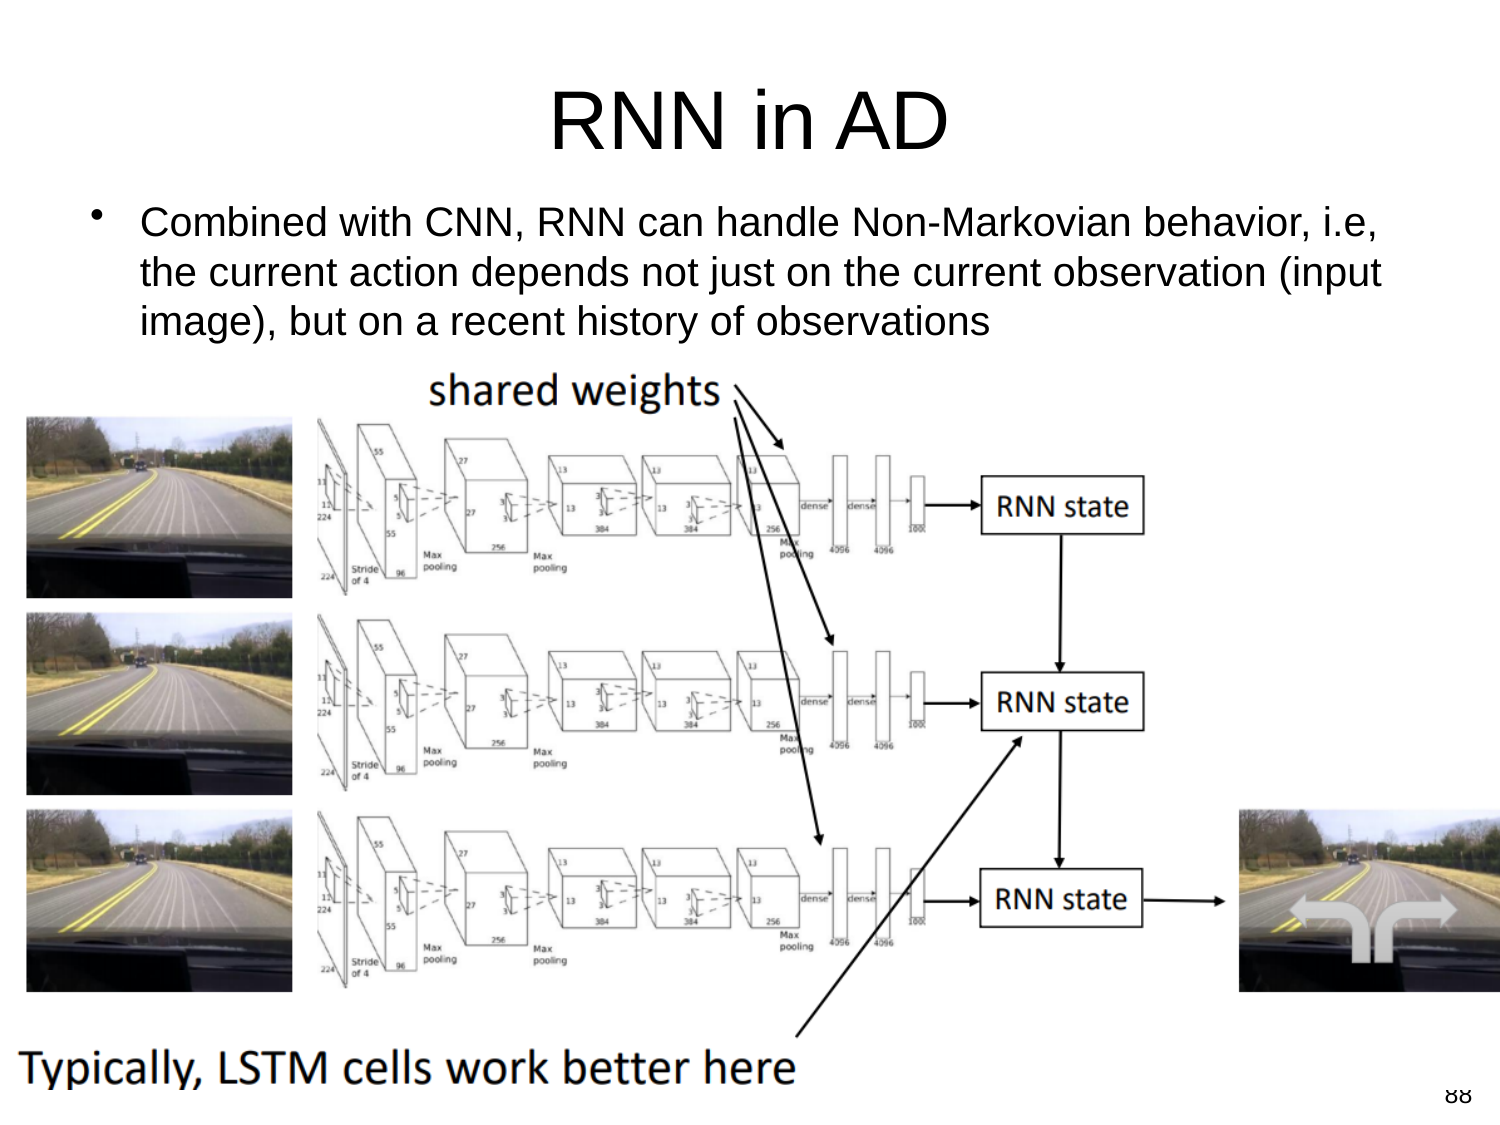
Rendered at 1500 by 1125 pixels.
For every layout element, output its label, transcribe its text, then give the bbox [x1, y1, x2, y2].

title RNN in AD [74, 44, 1426, 187]
picture [4, 370, 1500, 1091]
list Combined with CNN, RNN can handle Non-Markovian behavior, i.e, the current action depends not just on the current observation (input image), but on a recent history of observations [74, 187, 1426, 368]
slide_number 88 [1137, 1097, 1488, 1112]
